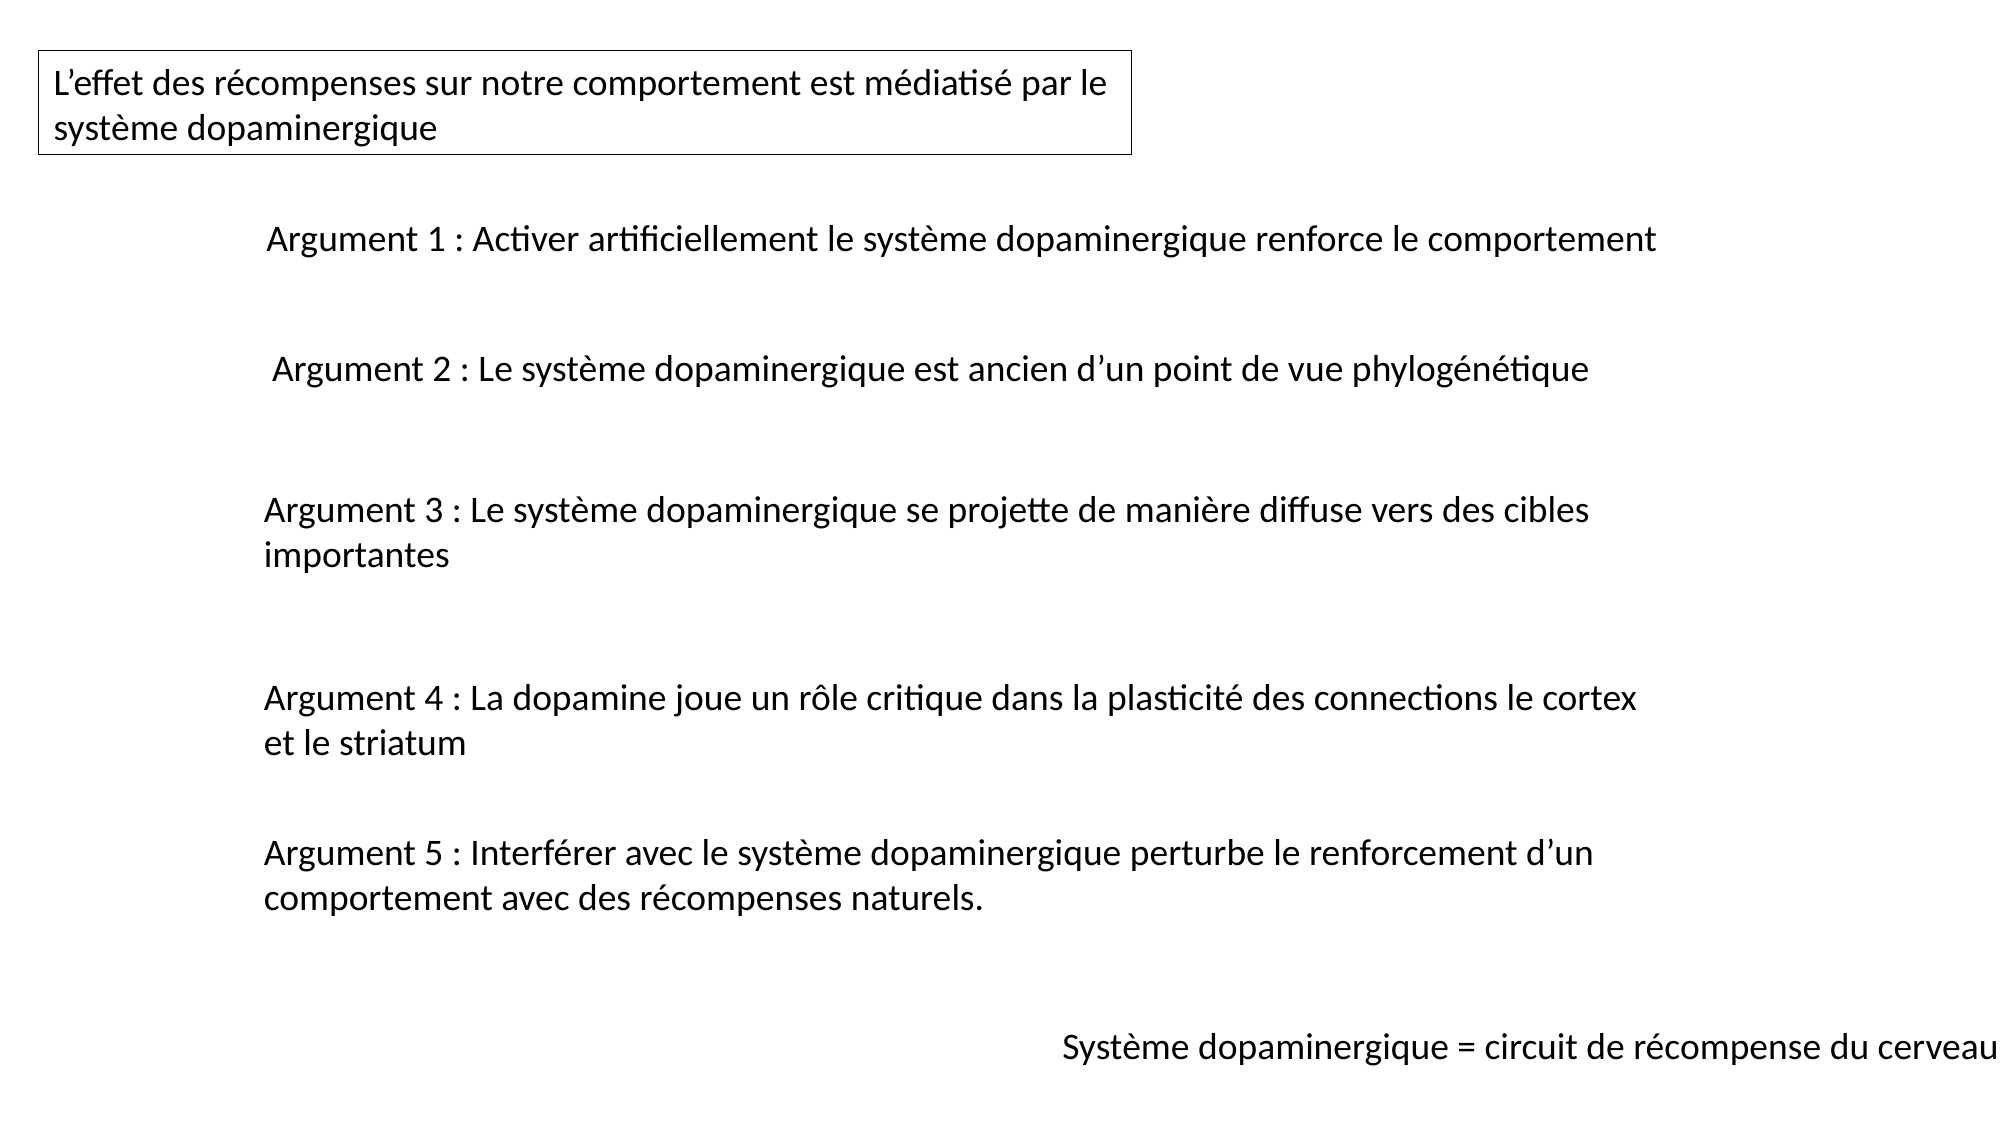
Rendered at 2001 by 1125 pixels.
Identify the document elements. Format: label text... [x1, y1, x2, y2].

text_box Argument 1 : Activer artificiellement le système dopaminergique renforce le comportement [251, 206, 1674, 267]
text_box Système dopaminergique = circuit de récompense du cerveau [1047, 1014, 2000, 1075]
text_box Argument 5 : Interférer avec le système dopaminergique perturbe le renforcement d’un comportement avec des récompenses naturels. [249, 820, 1665, 926]
text_box Argument 2 : Le système dopaminergique est ancien d’un point de vue phylogénétique [257, 336, 1606, 397]
text_box L’effet des récompenses sur notre comportement est médiatisé par le système dopaminergique [38, 50, 1132, 155]
text_box Argument 4 : La dopamine joue un rôle critique dans la plasticité des connections le cortex et le striatum [249, 665, 1665, 770]
text_box Argument 3 : Le système dopaminergique se projette de manière diffuse vers des cibles importantes [249, 478, 1665, 583]
